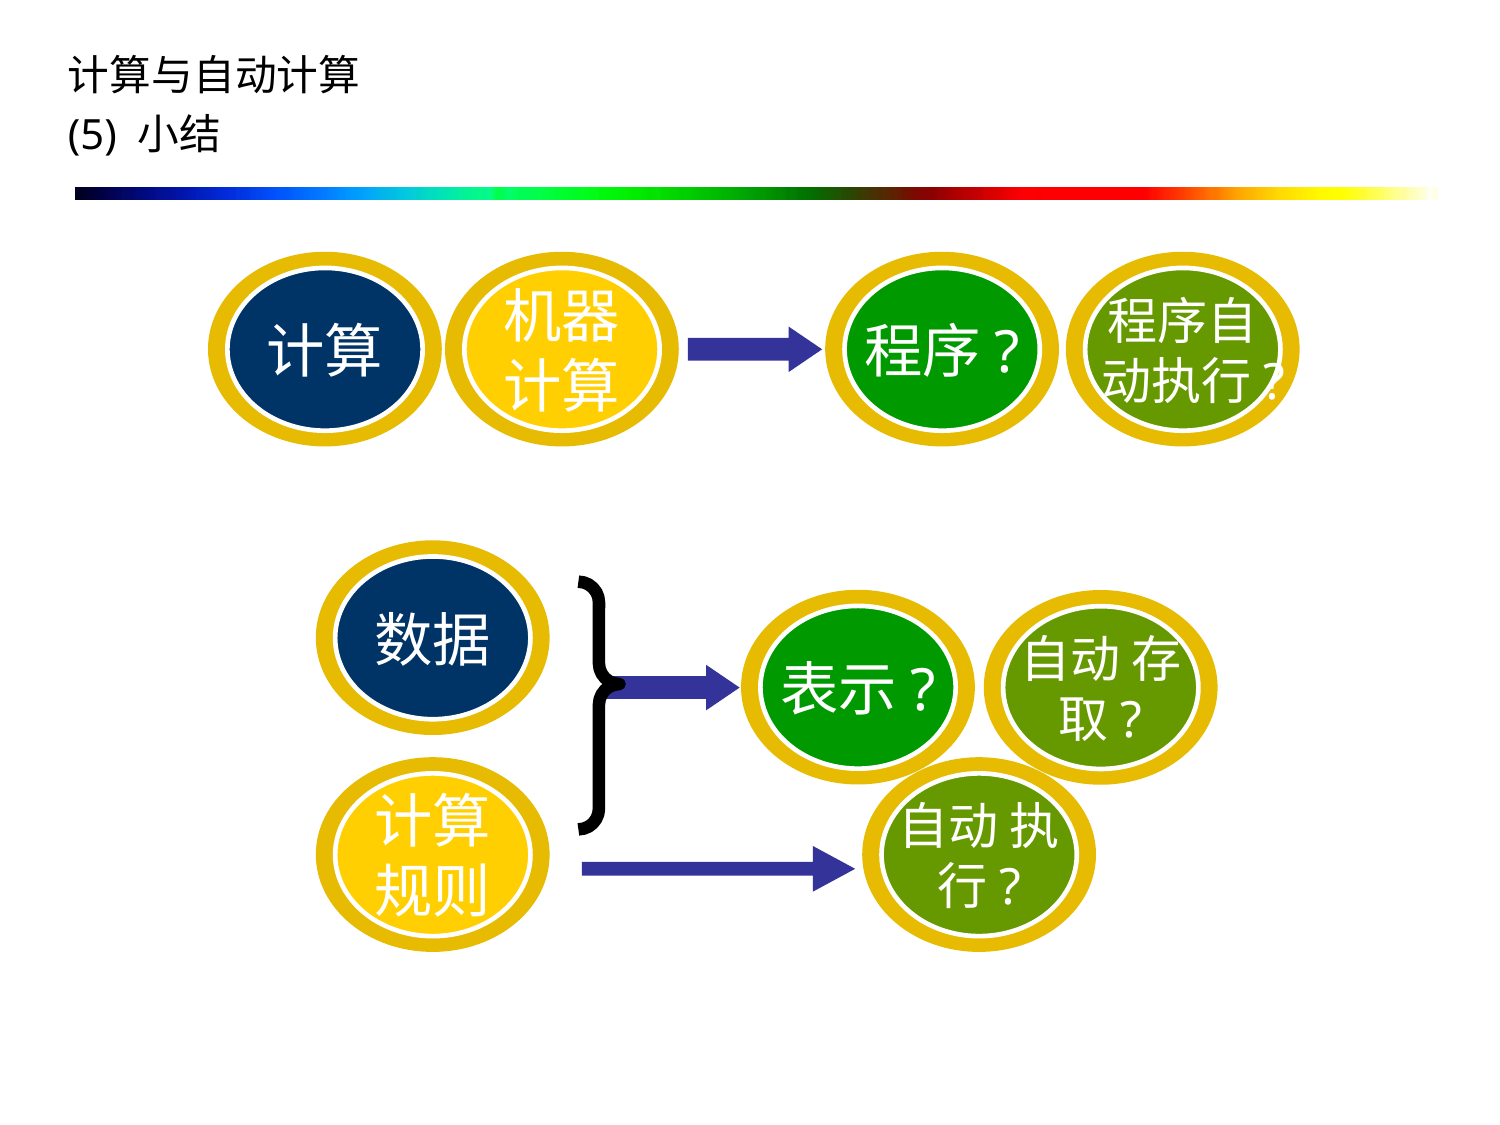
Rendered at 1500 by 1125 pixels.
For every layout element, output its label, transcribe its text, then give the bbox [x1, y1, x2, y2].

picture [75, 187, 365, 200]
text_box [605, 664, 735, 711]
text_box 计算与自动计算 (5) 小结 [53, 30, 375, 166]
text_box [444, 251, 680, 447]
text_box [687, 326, 819, 373]
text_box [740, 589, 976, 785]
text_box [1065, 251, 1300, 447]
picture [392, 187, 1438, 200]
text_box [861, 756, 1097, 953]
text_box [824, 251, 1060, 447]
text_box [983, 589, 1218, 785]
text_box [581, 846, 856, 892]
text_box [315, 540, 550, 736]
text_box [207, 251, 443, 447]
text_box [578, 581, 620, 830]
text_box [315, 756, 550, 953]
